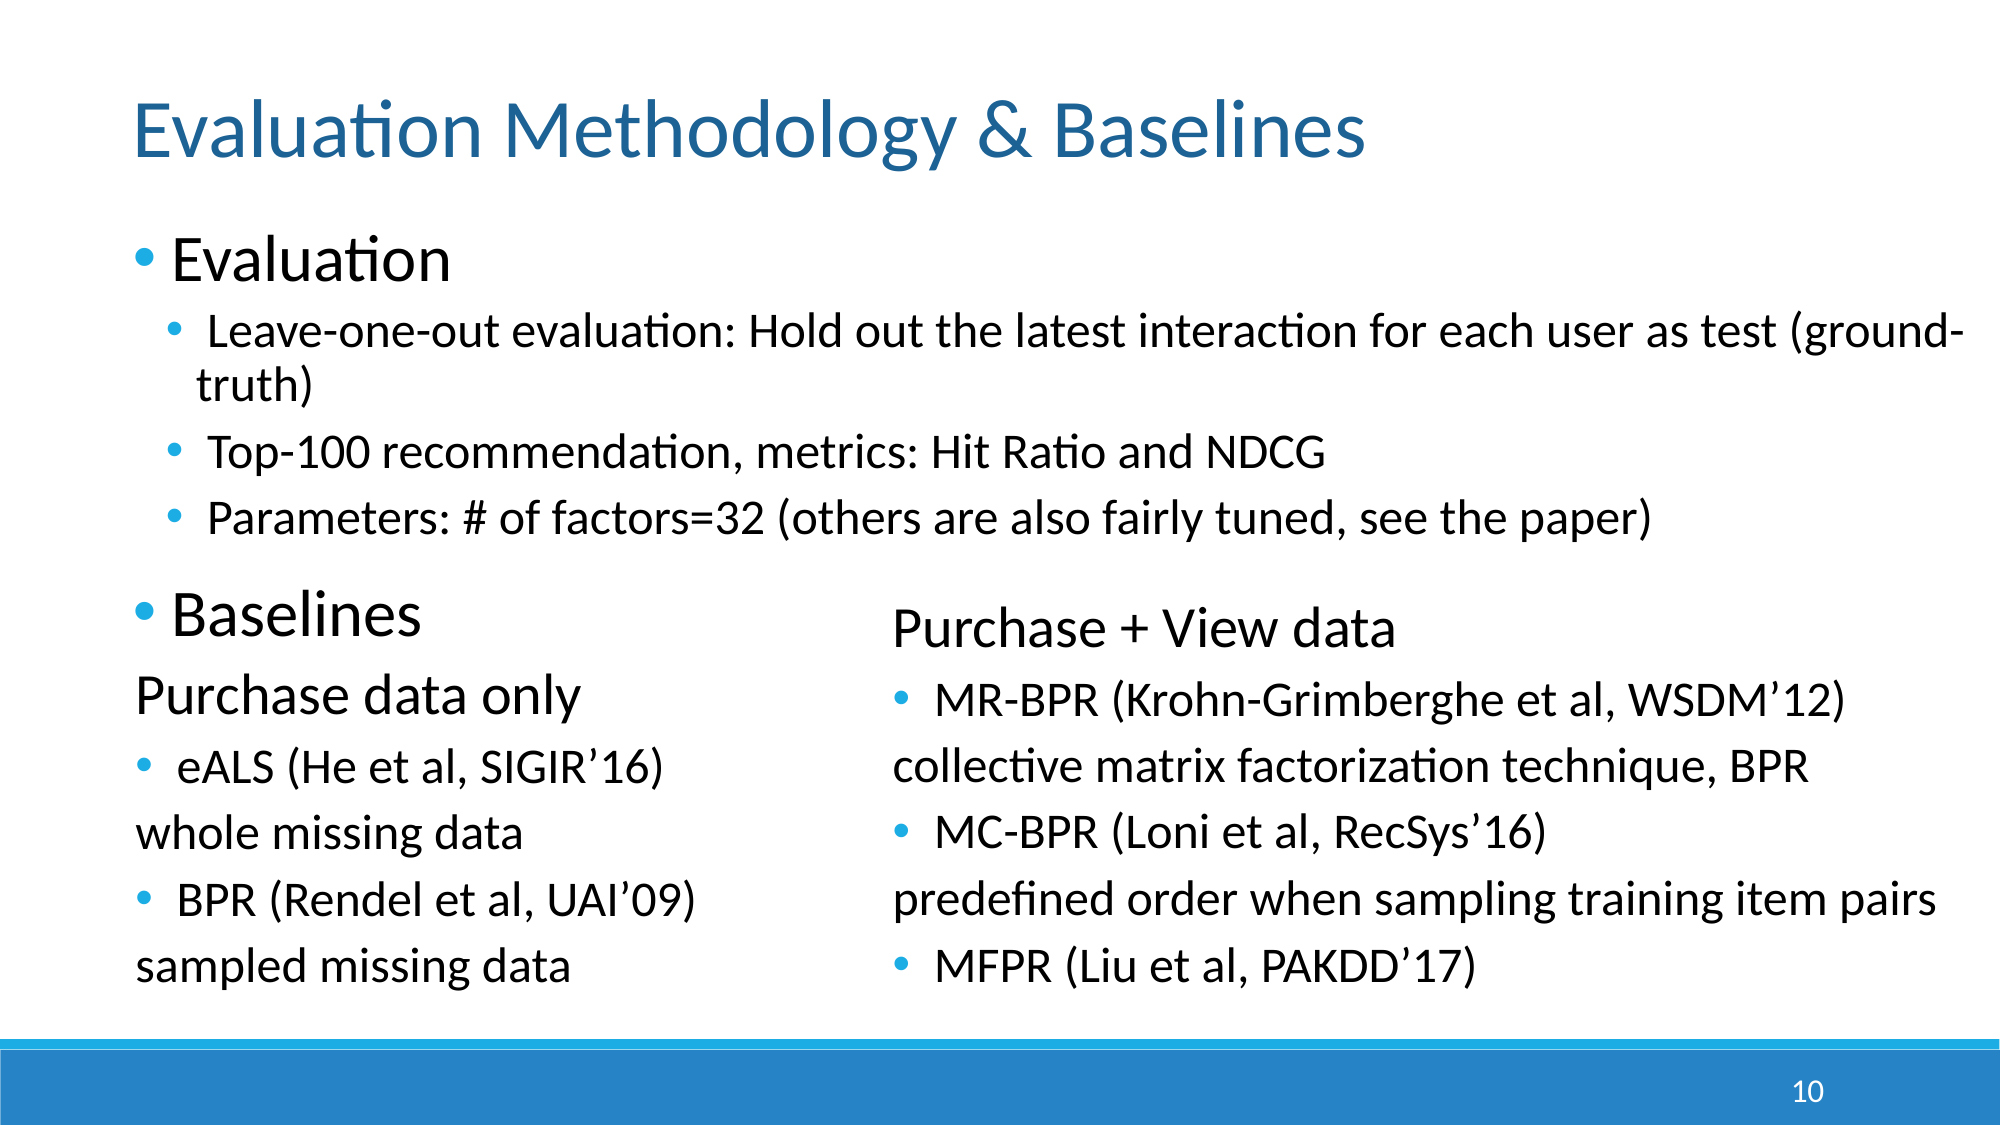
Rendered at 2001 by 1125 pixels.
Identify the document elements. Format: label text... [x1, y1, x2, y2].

text_box Evaluation Methodology & Baselines [118, 67, 1473, 182]
slide_number 10 [1624, 1059, 1840, 1120]
text_box Purchase data only eALS (He et al, SIGIR’16) whole missing data BPR (Rendel et al, UAI’09) sampled missing data [87, 657, 713, 1055]
text_box Evaluation Leave-one-out evaluation: Hold out the latest interaction for each user as test (ground-truth) Top-100 recommendation, metrics: Hit Ratio and NDCG Parameters: # of factors=32 (others are also fairly tuned, see the paper) Baselines [118, 216, 2000, 645]
text_box Purchase + View data MR-BPR (Krohn-Grimberghe et al, WSDM’12) collective matrix factorization technique, BPR MC-BPR (Loni et al, RecSys’16) predefined order when sampling training item pairs MFPR (Liu et al, PAKDD’17) [844, 590, 1953, 1054]
